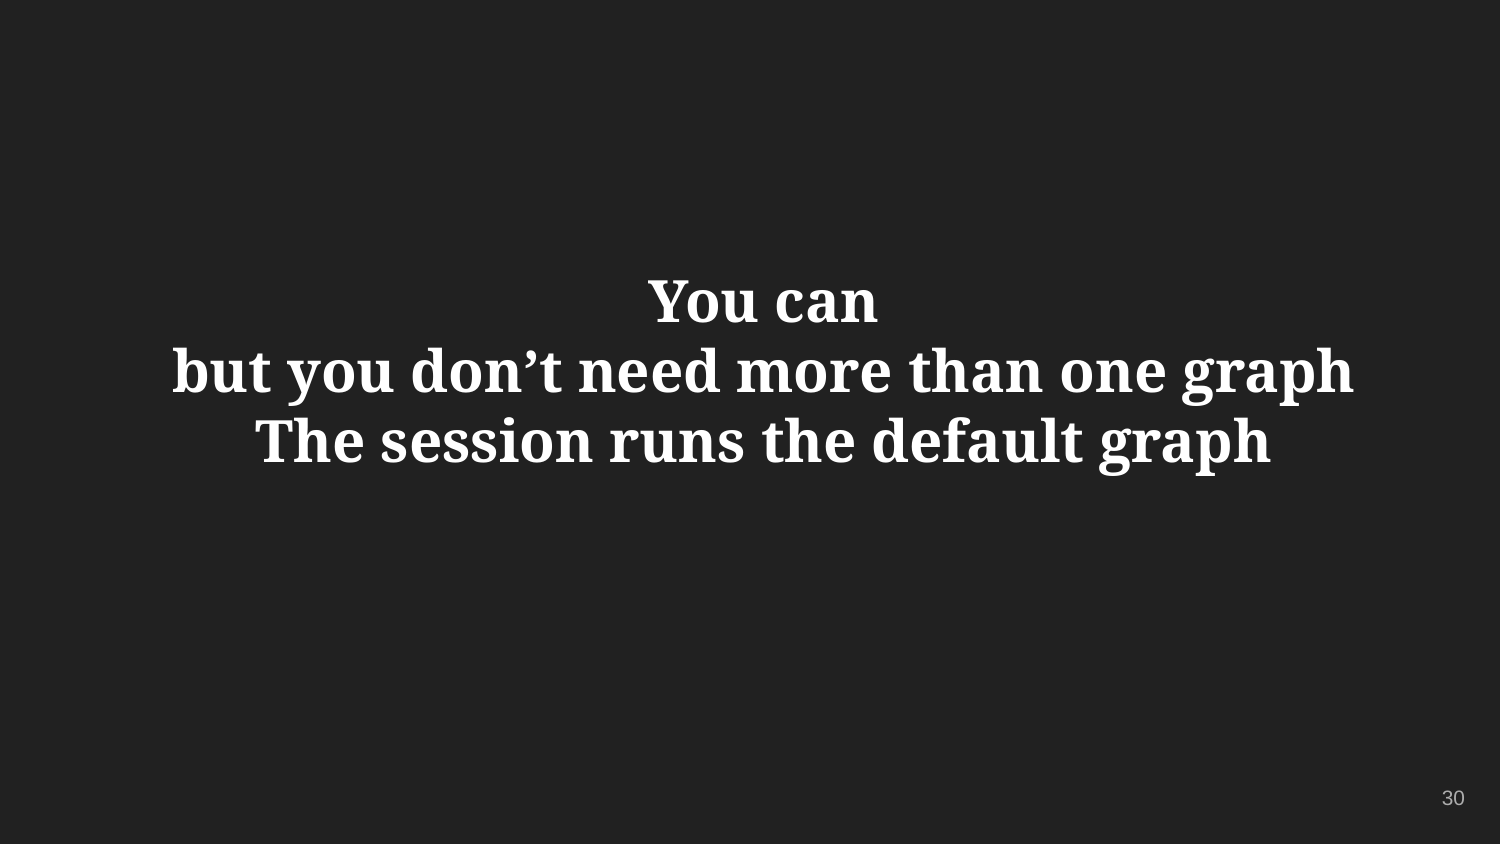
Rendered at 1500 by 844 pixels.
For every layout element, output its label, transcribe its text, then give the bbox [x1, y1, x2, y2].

slide_number 30 [1389, 764, 1480, 830]
title You can but you don’t need more than one graph The session runs the default graph [65, 249, 1463, 521]
